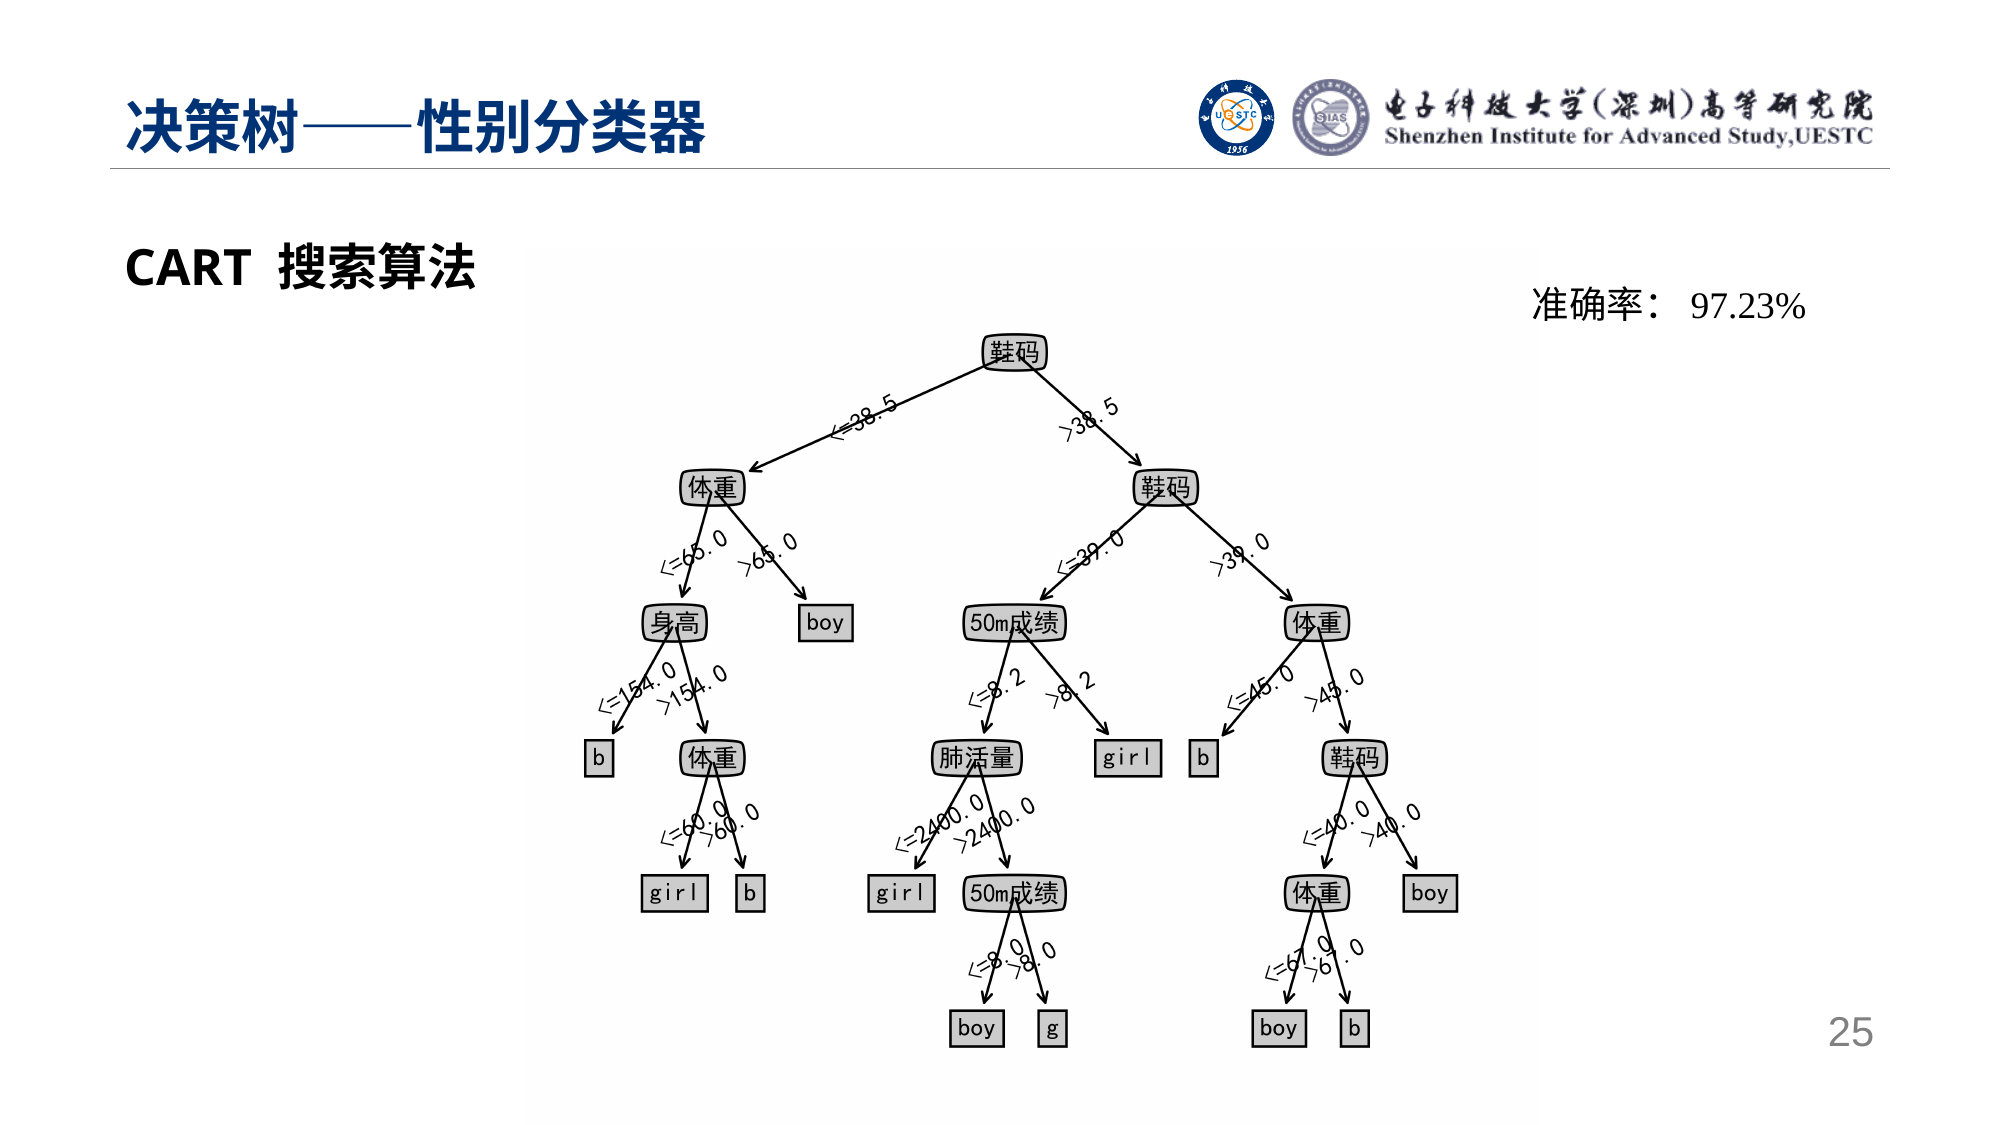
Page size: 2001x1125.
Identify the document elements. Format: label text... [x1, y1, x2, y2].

text_box 准确率：97.23% [1539, 273, 1822, 334]
picture [523, 247, 1539, 1125]
text_box CART 搜索算法 [109, 228, 524, 303]
title 决策树——性别分类器 [109, 0, 1125, 169]
slide_number 25 [1799, 1002, 1890, 1058]
